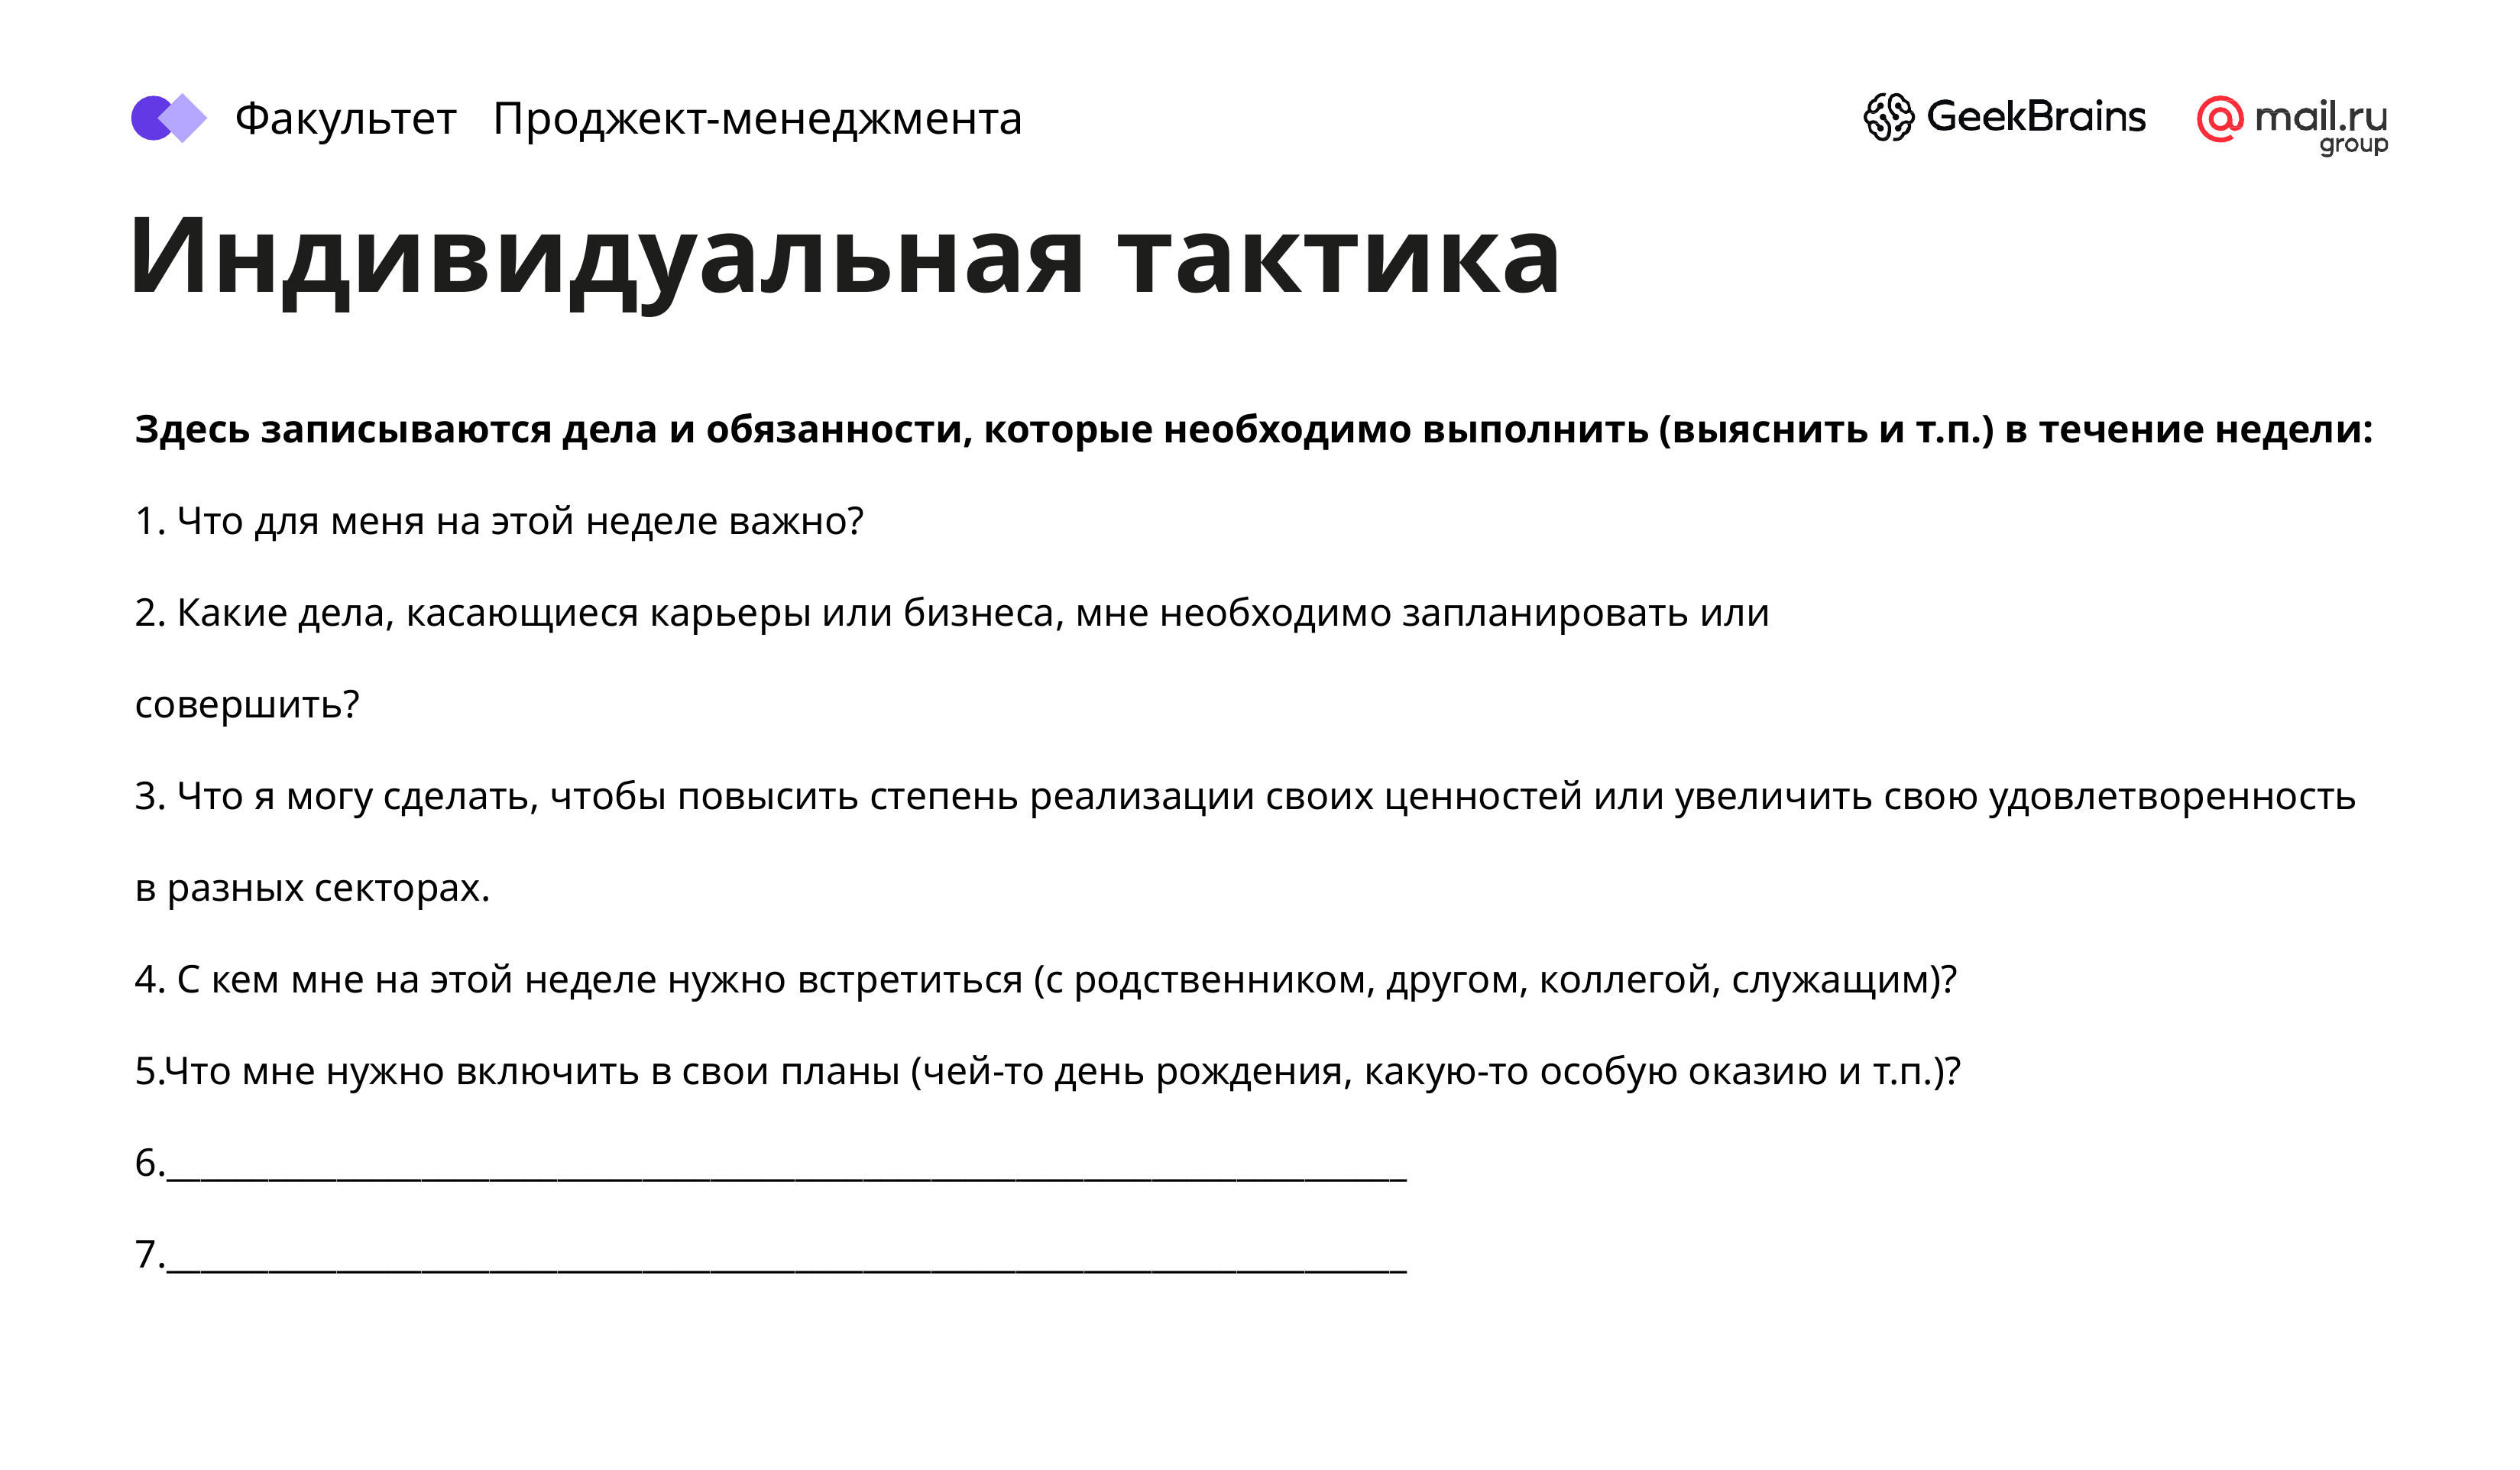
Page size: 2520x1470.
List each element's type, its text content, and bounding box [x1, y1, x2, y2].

text_box [131, 96, 171, 141]
title Индивидуальная тактика [124, 175, 2389, 322]
text_box Факультет Проджект-менеджмента [223, 78, 1807, 151]
text_box Здесь записываются дела и обязанности, которые необходимо выполнить (выяснить и т.п.) в течение недели: 1. Что для меня на этой неделе важно? 2. Какие дела, касающиеся карьеры или бизнеса, мне необходимо запланировать или совершить? 3. Что я могу сделать, чтобы повысить степень реализации своих ценностей или увеличить свою удовлетворенность в разных секторах. 4. С кем мне на этой неделе нужно встретиться (с родственником, другом, коллегой, служащим)? 5.Что мне нужно включить в свои планы (чей-то день рождения, какую-то особую оказию и т.п.)? 6._________________________________________________________________________ 7._________________________________________________________________________ [124, 353, 2389, 1282]
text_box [1863, 92, 2389, 157]
text_box [157, 92, 208, 144]
